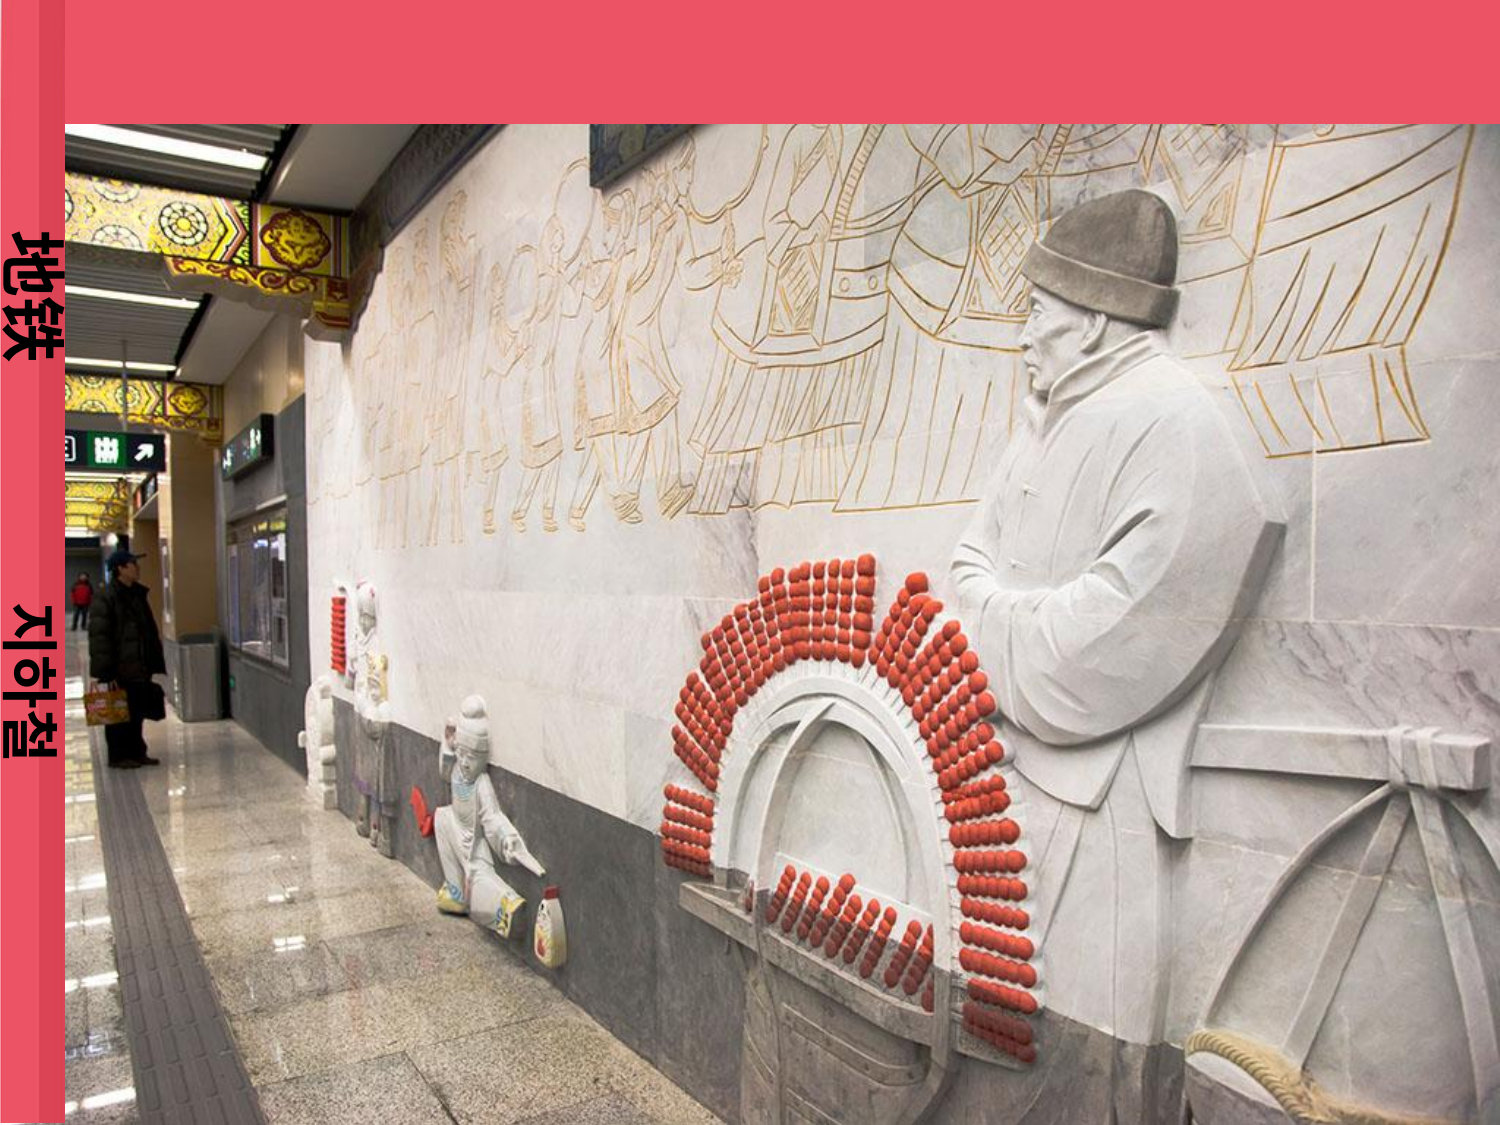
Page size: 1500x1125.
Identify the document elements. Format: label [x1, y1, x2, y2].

text_box [0, 0, 65, 1123]
picture [0, 124, 1500, 1125]
